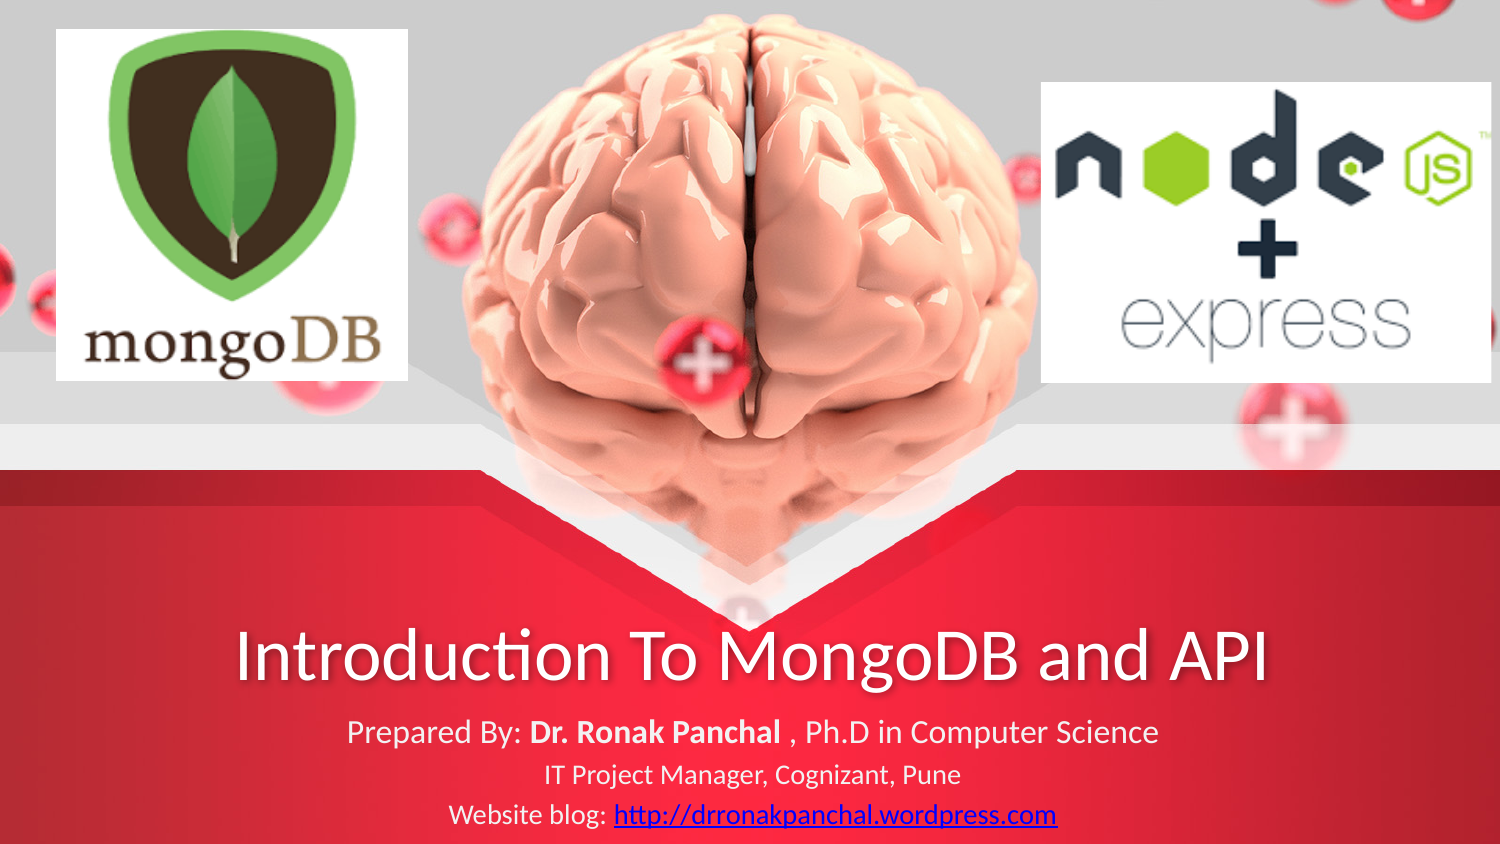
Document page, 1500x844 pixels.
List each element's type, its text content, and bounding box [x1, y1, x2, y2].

title Introduction To MongoDB and API [106, 587, 1400, 702]
subtitle Prepared By: Dr. Ronak Panchal , Ph.D in Computer Science IT Project Manager, Cognizant, Pune Website blog: http://drronakpanchal.wordpress.com [106, 702, 1400, 839]
picture [0, 0, 1500, 844]
